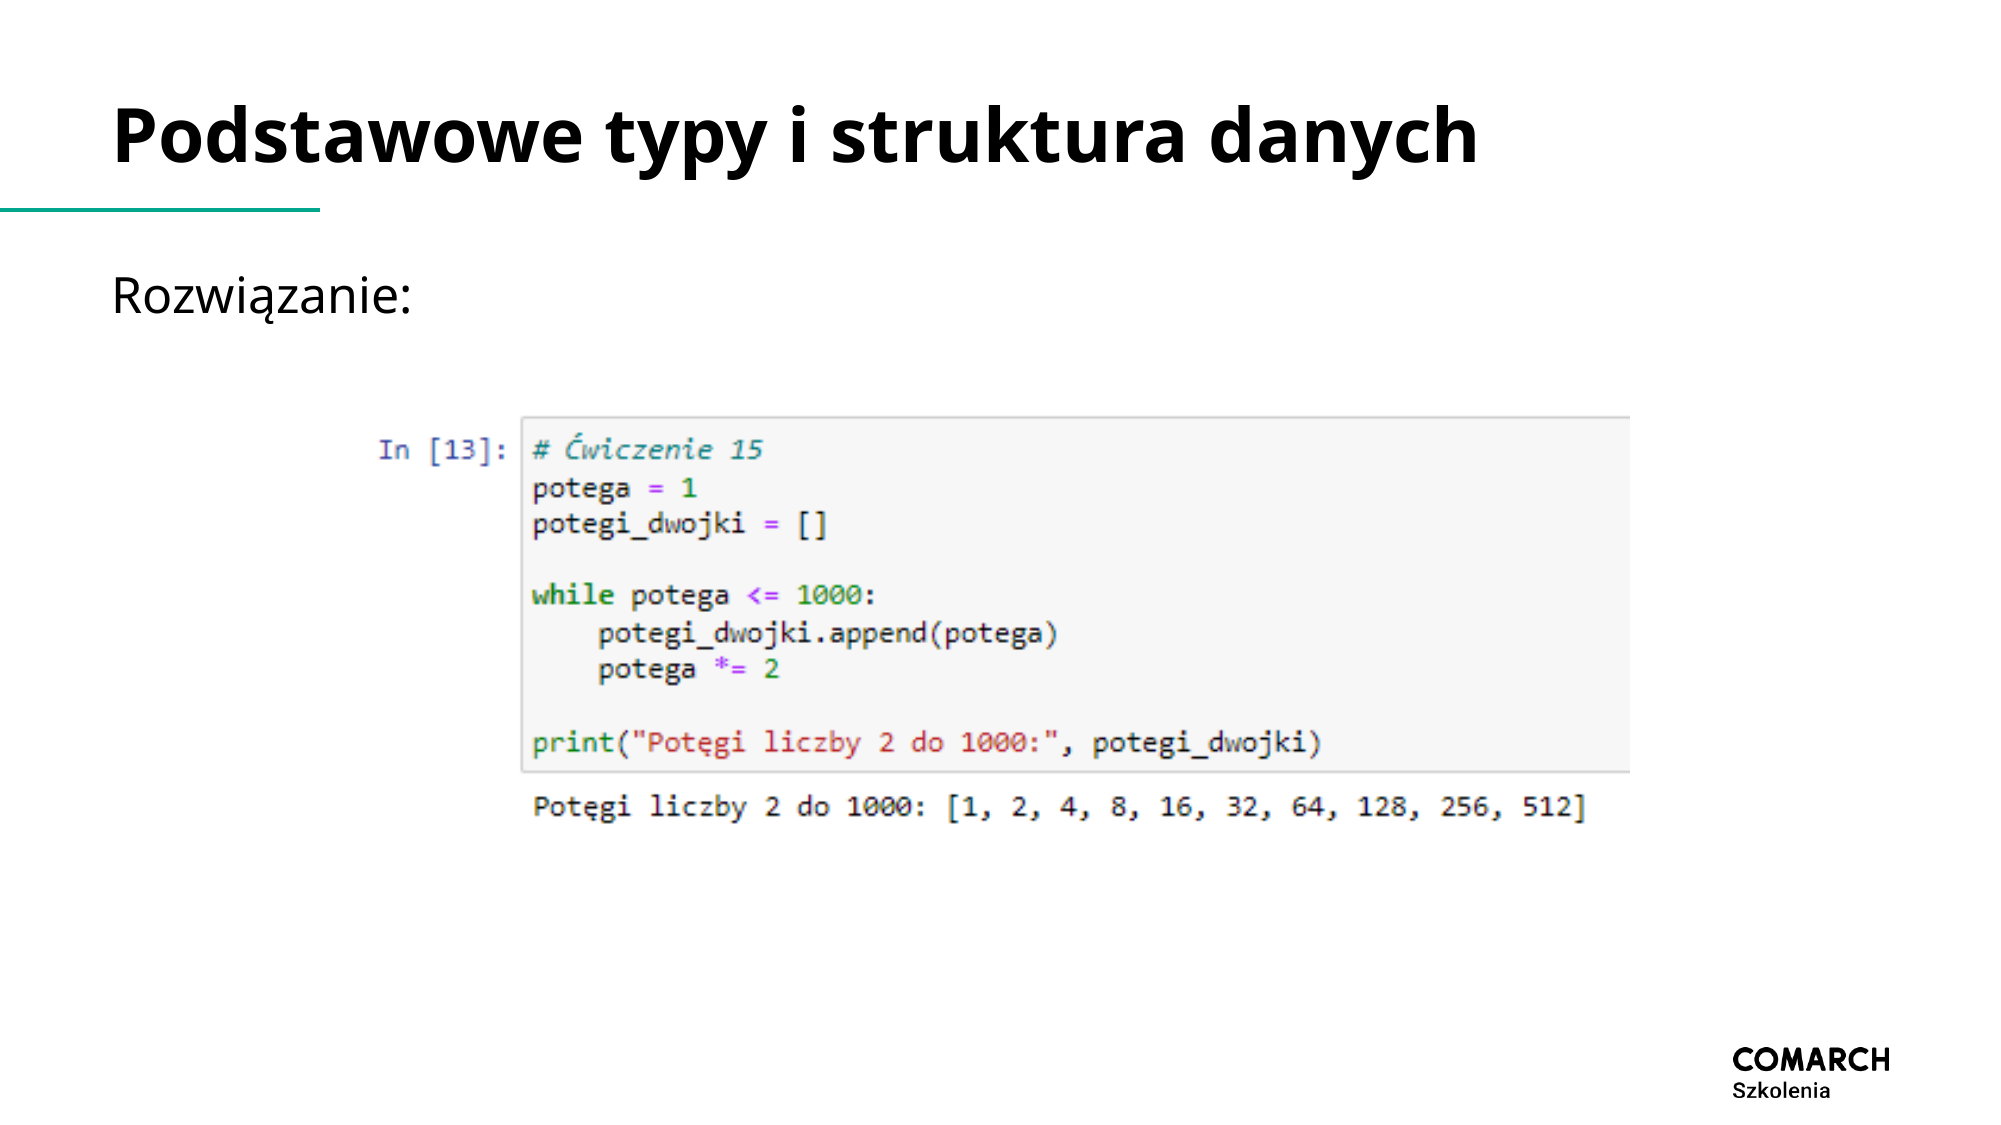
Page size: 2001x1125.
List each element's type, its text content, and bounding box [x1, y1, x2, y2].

list Rozwiązanie: [111, 243, 1889, 1000]
title Podstawowe typy i struktura danych [111, 0, 1889, 185]
picture [369, 405, 1631, 838]
picture [1733, 1047, 1889, 1098]
